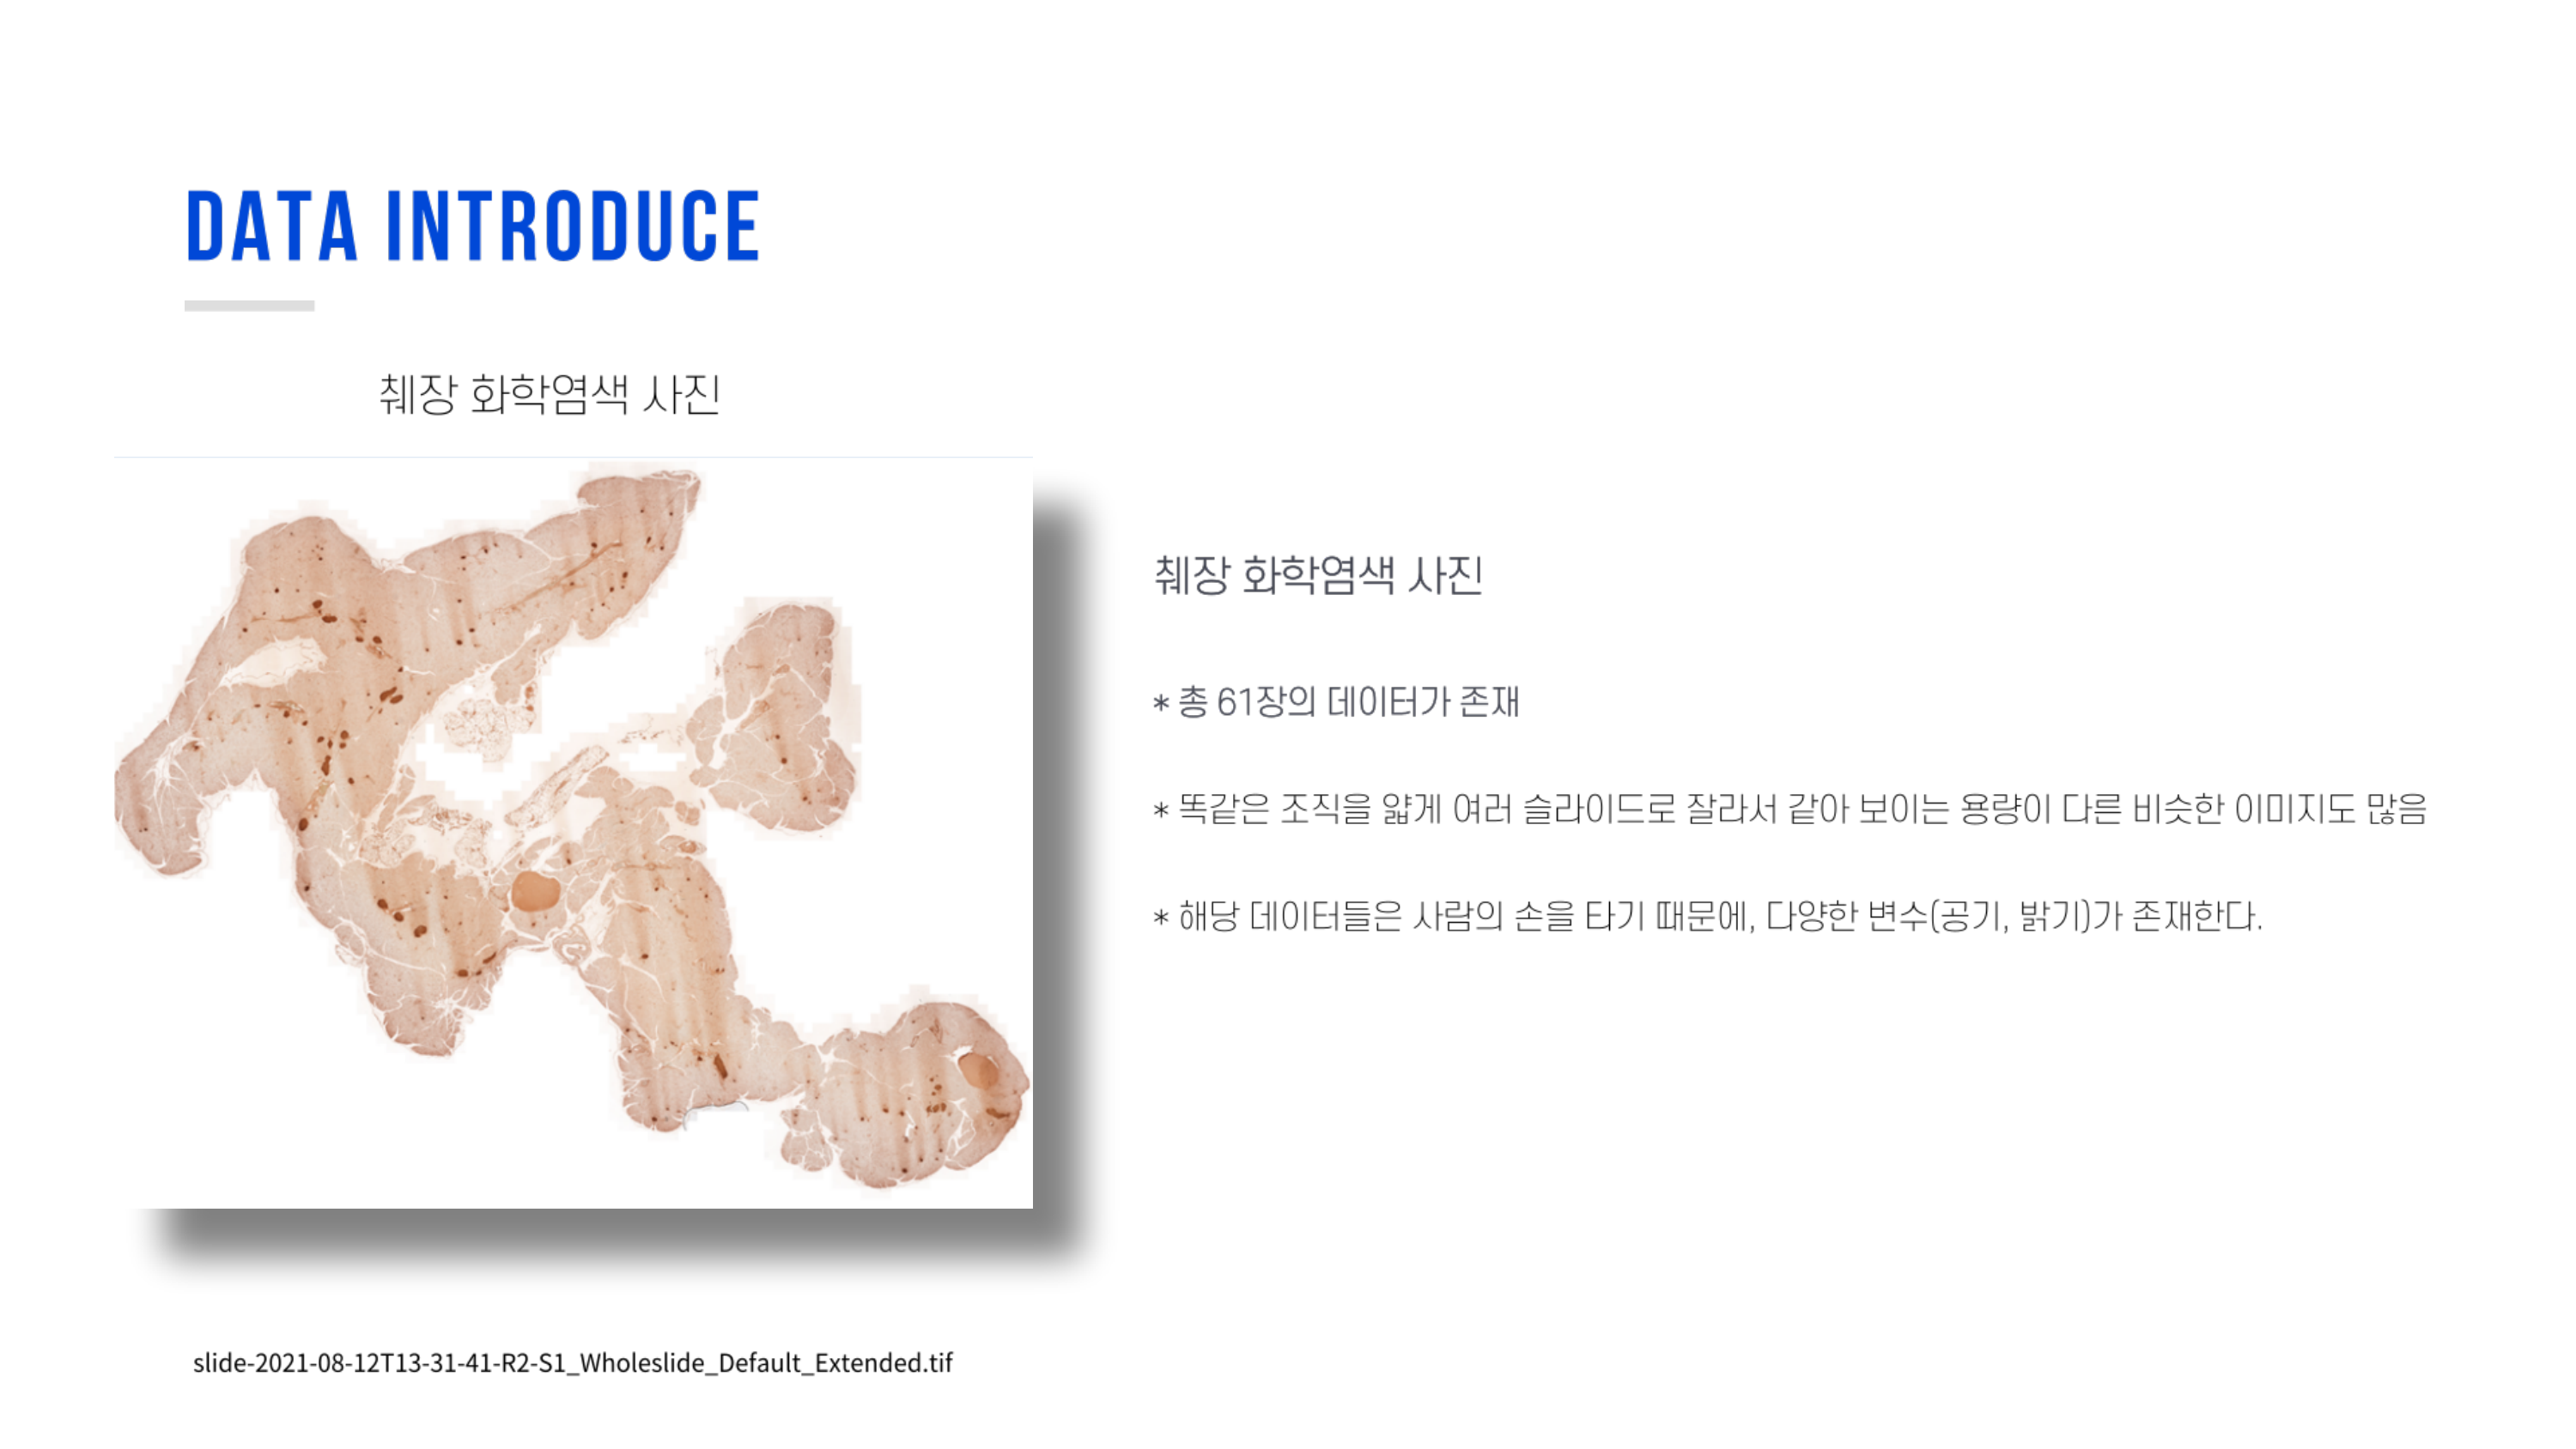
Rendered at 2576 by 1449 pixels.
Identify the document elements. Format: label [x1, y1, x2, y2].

text_box [114, 457, 1033, 1210]
picture [0, 130, 2449, 1449]
text_box [185, 163, 829, 312]
